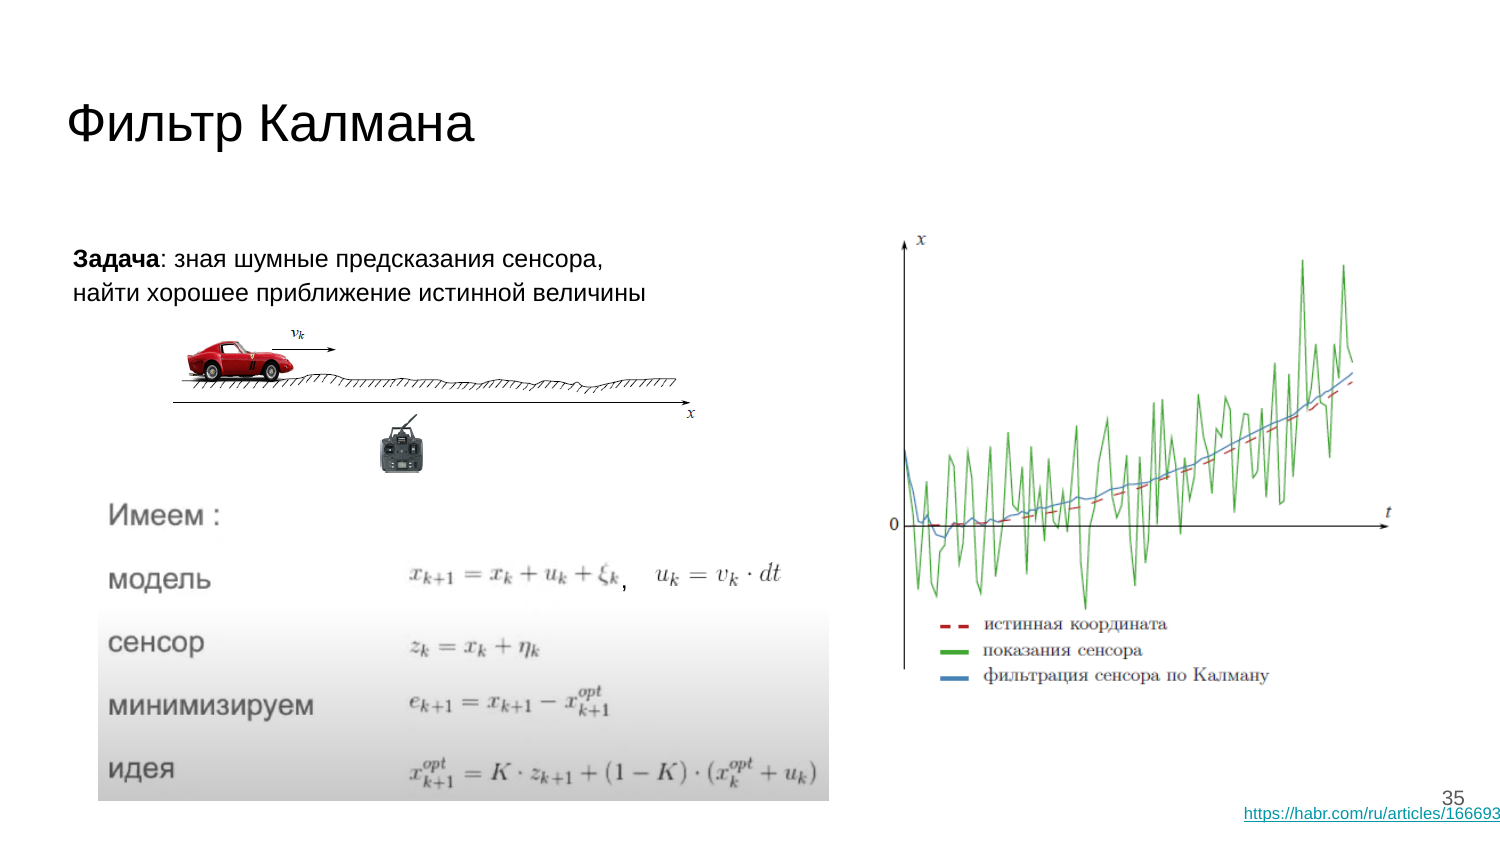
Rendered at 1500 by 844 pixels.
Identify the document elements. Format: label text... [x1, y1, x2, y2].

text_box Задача: зная шумные предсказания сенсора, найти хорошее приближение истинной величины [57, 222, 672, 322]
text_box https://habr.com/ru/articles/166693/ [1228, 793, 1500, 834]
slide_number ‹#› [1389, 764, 1480, 830]
picture [98, 493, 829, 802]
picture [169, 318, 698, 477]
picture [881, 222, 1409, 706]
text_box Фильтр Калмана [51, 72, 1449, 167]
